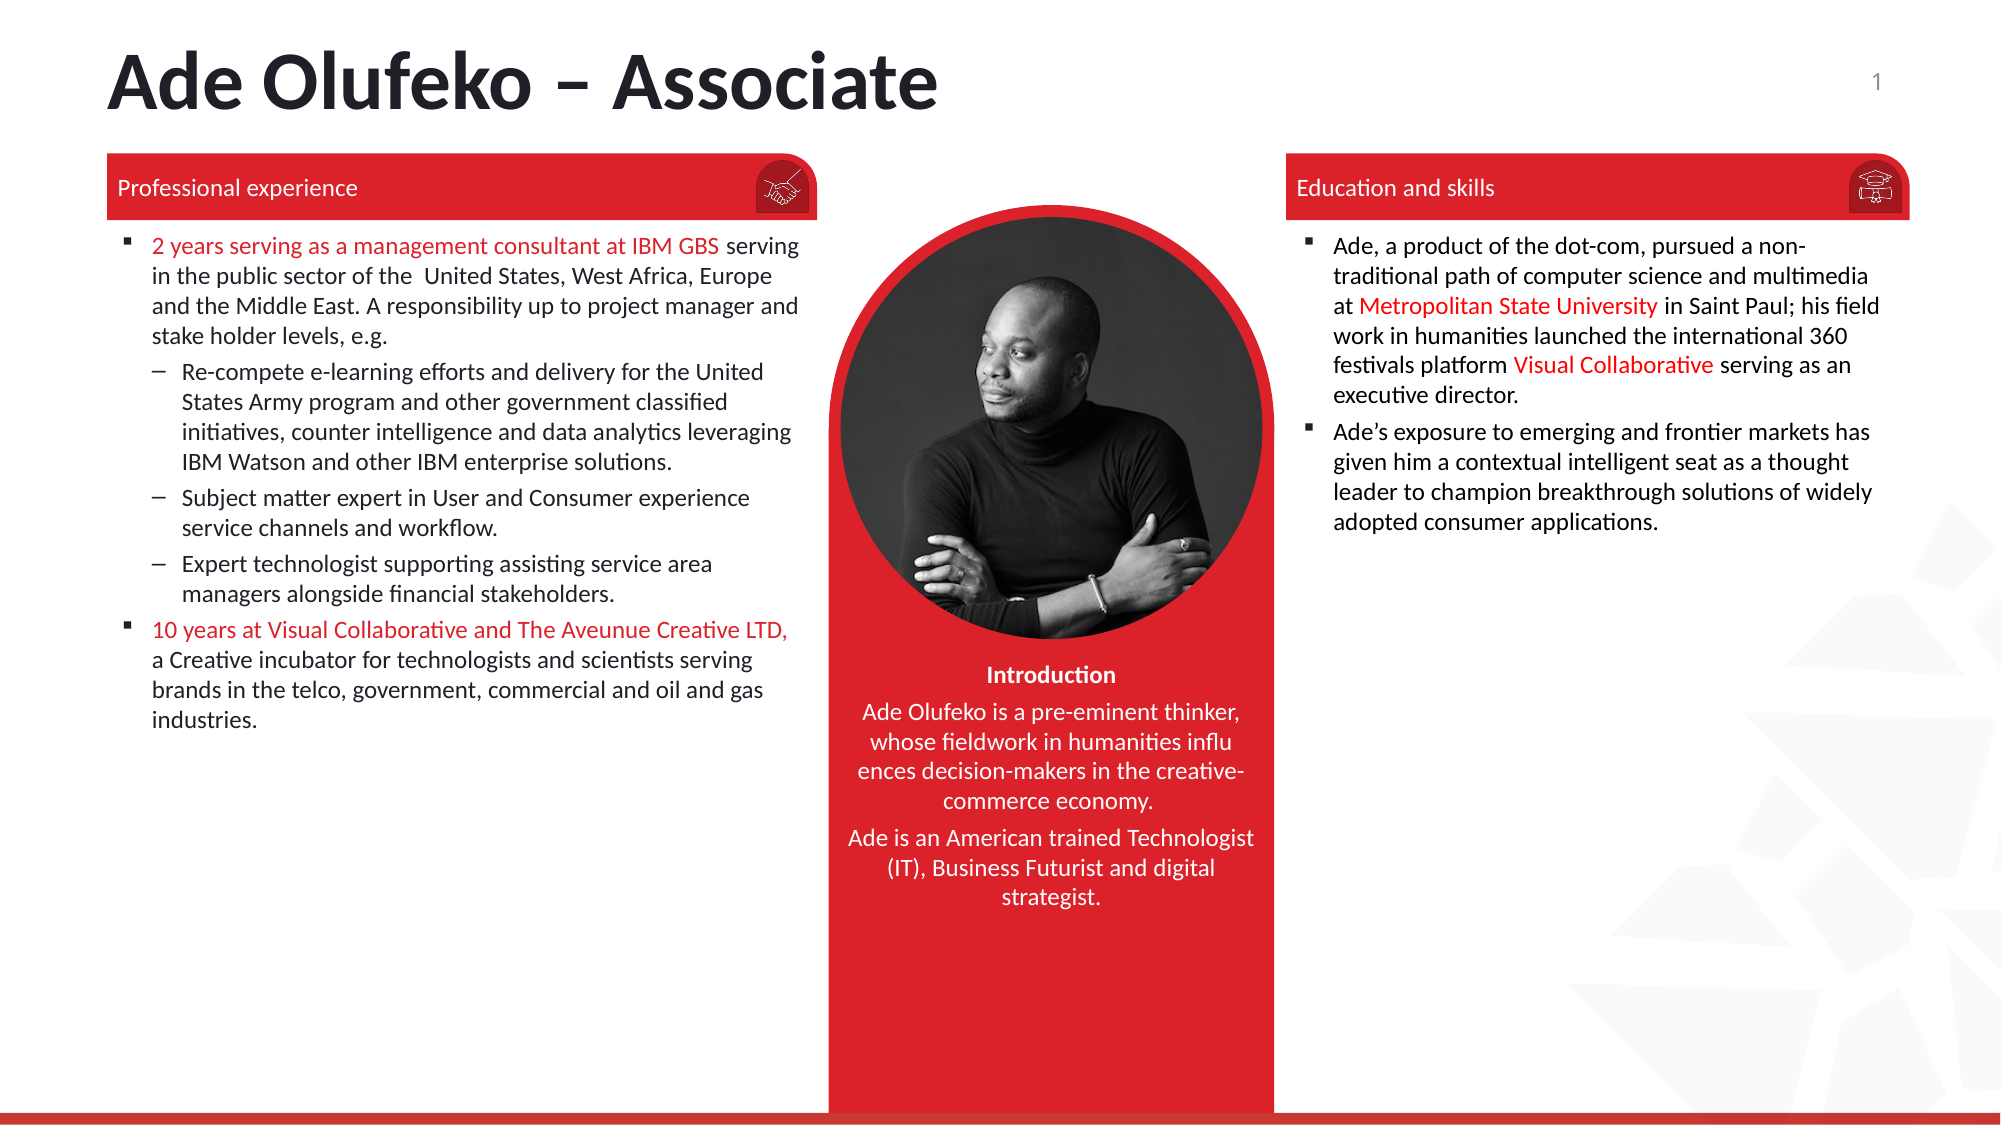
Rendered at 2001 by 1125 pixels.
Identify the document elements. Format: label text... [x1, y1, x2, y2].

text_box Professional experience [107, 153, 818, 221]
picture [840, 217, 1263, 639]
title Ade Olufeko – Associate [107, 37, 1829, 226]
text_box Education and skills [1286, 153, 1910, 221]
picture [1847, 158, 1904, 215]
text_box Introduction Ade Olufeko is a pre-eminent thinker, whose fieldwork in humanities influ ences decision-makers in the creative-commerce economy. Ade is an American trained Technologist (IT), Business Futurist and digital strategist. [843, 658, 1260, 911]
text_box Ade, a product of the dot-com, pursued a non-traditional path of computer science and multimedia at Metropolitan State University in Saint Paul; his field work in humanities launched the international 360 festivals platform Visual Collaborative serving as an executive director. Ade’s exposure to emerging and frontier markets has given him a contextual intelligent seat as a thought leader to champion breakthrough solutions of widely adopted consumer applications. [1303, 229, 1893, 536]
slide_number 1 [1845, 59, 1894, 106]
text_box 2 years serving as a management consultant at IBM GBS serving in the public sector of the United States, West Africa, Europe and the Middle East. A responsibility up to project manager and stake holder levels, e.g. Re-compete e-learning efforts and delivery for the United States Army program and other government classified initiatives, counter intelligence and data analytics leveraging IBM Watson and other IBM enterprise solutions. Subject matter expert in User and Consumer experience service channels and workflow. Expert technologist supporting assisting service area managers alongside financial stakeholders. 10 years at Visual Collaborative and The Aveunue Creative LTD, a Creative incubator for technologists and scientists serving brands in the telco, government, commercial and oil and gas industries. [121, 229, 802, 734]
picture [754, 158, 811, 215]
